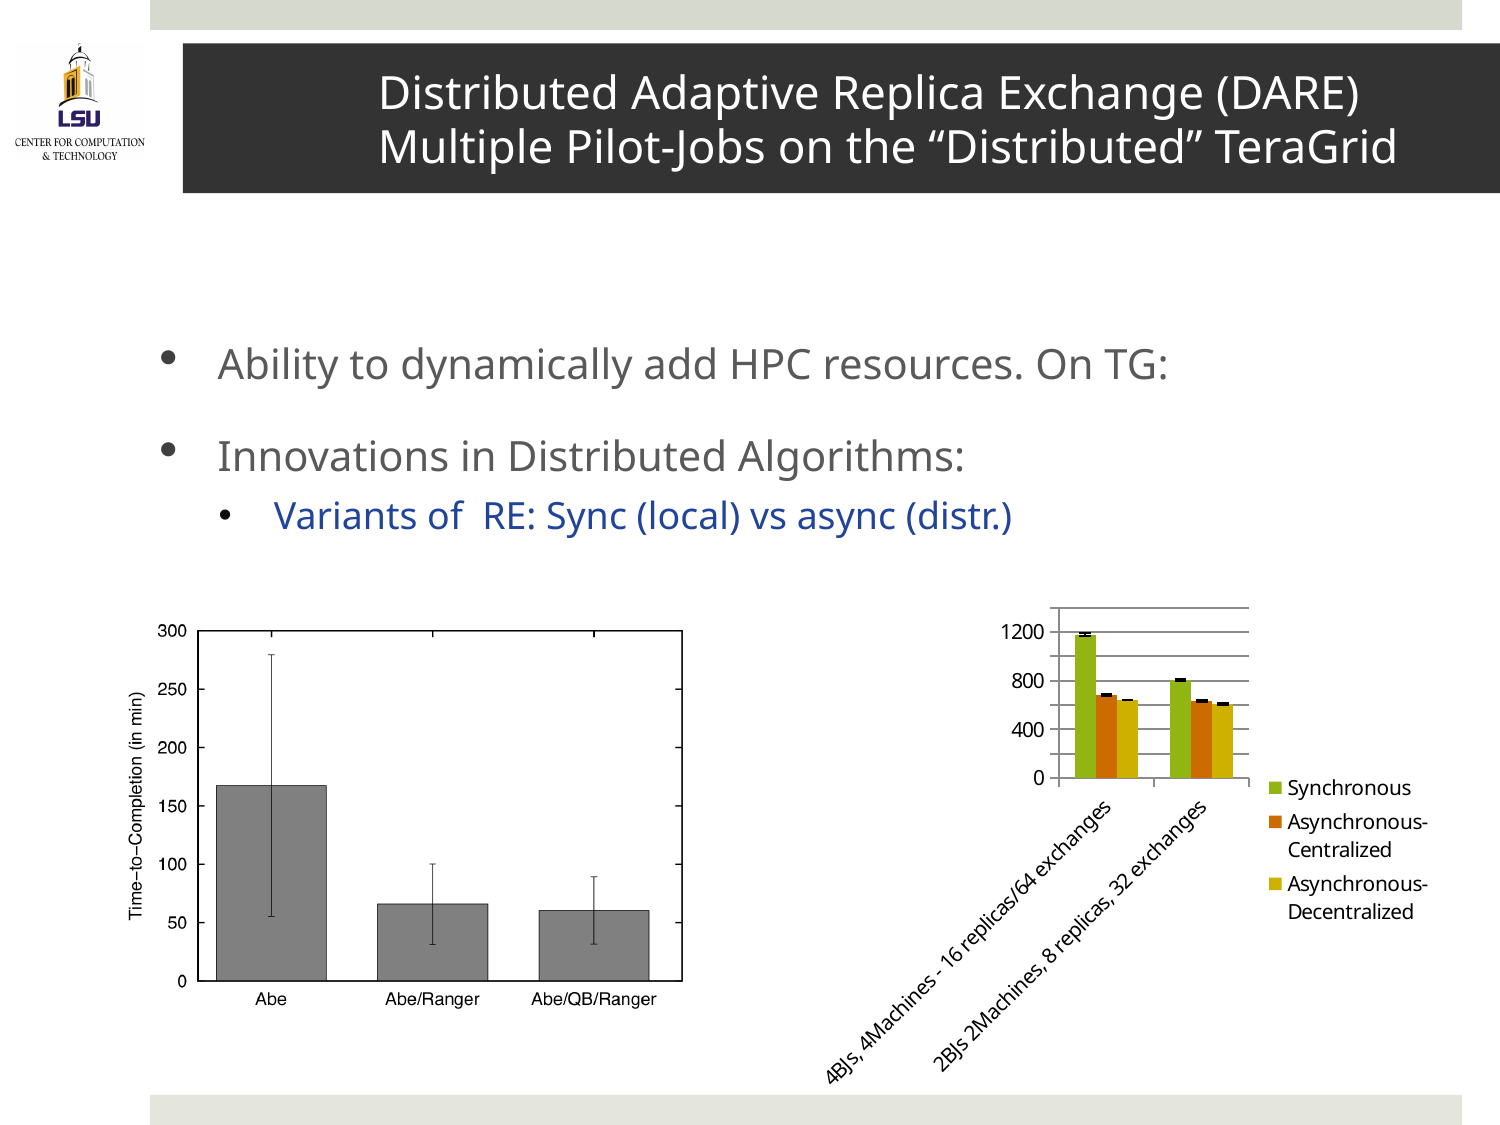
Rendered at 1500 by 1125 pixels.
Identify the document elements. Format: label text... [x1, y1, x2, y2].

title Distributed Adaptive Replica Exchange (DARE) Multiple Pilot-Jobs on the “Distributed” TeraGrid [182, 43, 1500, 194]
picture [15, 43, 145, 160]
chart [801, 597, 1448, 1103]
list Ability to dynamically add HPC resources. On TG: Innovations in Distributed Algorithms: Variants of RE: Sync (local) vs async (distr.) [146, 330, 1375, 555]
picture [102, 614, 704, 1034]
